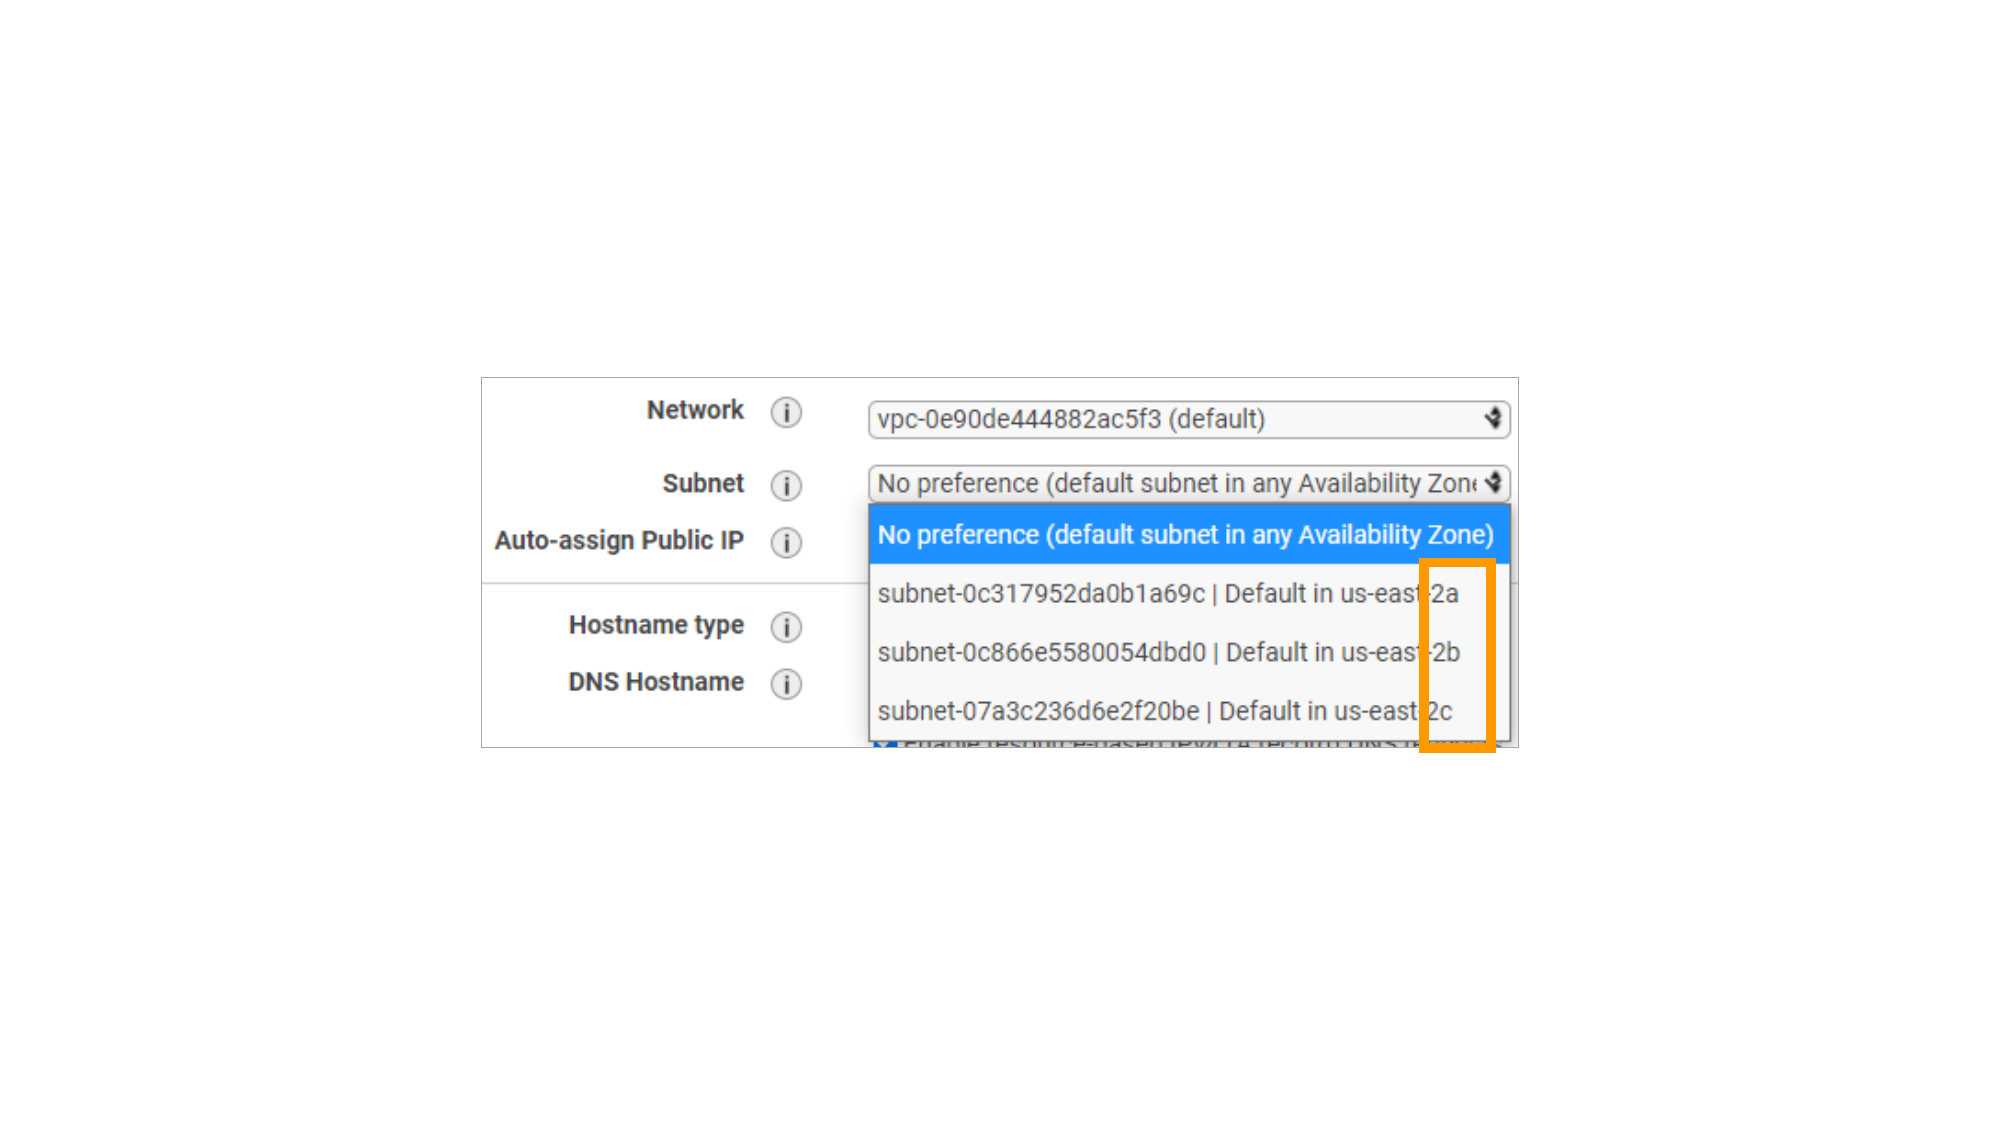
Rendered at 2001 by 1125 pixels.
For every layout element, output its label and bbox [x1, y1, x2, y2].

picture [481, 376, 1519, 748]
